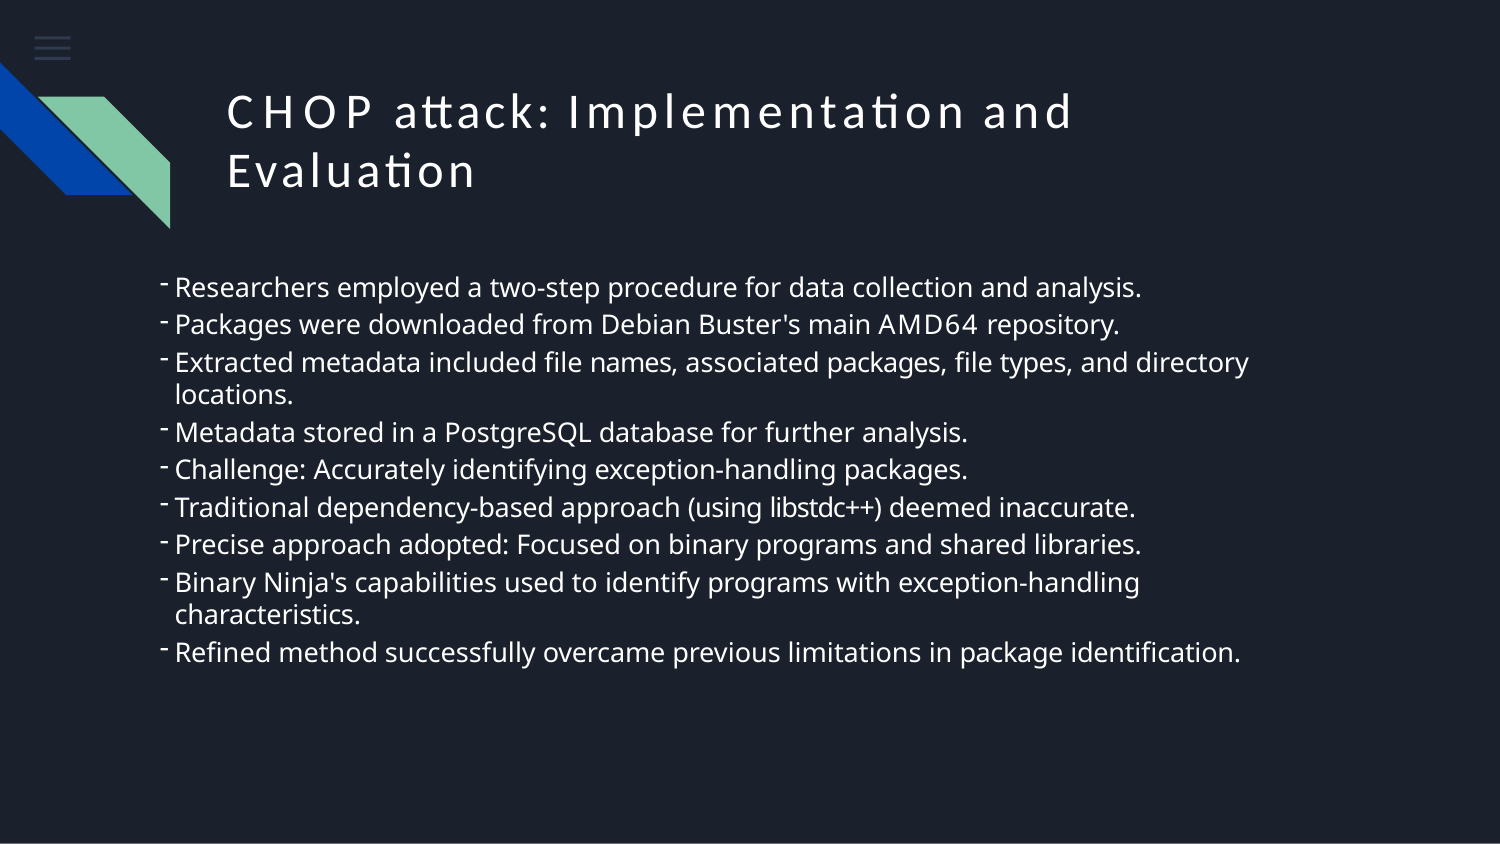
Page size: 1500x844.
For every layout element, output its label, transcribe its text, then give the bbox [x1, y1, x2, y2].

text_box Researchers employed a two-step procedure for data collection and analysis. Packages were downloaded from Debian Buster's main AMD64 repository. Extracted metadata included ﬁle names, associated packages, ﬁle types, and directory locations. Metadata stored in a PostgreSQL database for further analysis. Challenge: Accurately identifying exception-handling packages. Traditional dependency-based approach (using libstdc++) deemed inaccurate. Precise approach adopted: Focused on binary programs and shared libraries. Binary Ninja's capabilities used to identify programs with exception-handling characteristics. Reﬁned method successfully overcame previous limitations in package identiﬁcation. [157, 262, 1297, 668]
title CHOP attack: Implementation and Evaluation [224, 74, 1099, 221]
